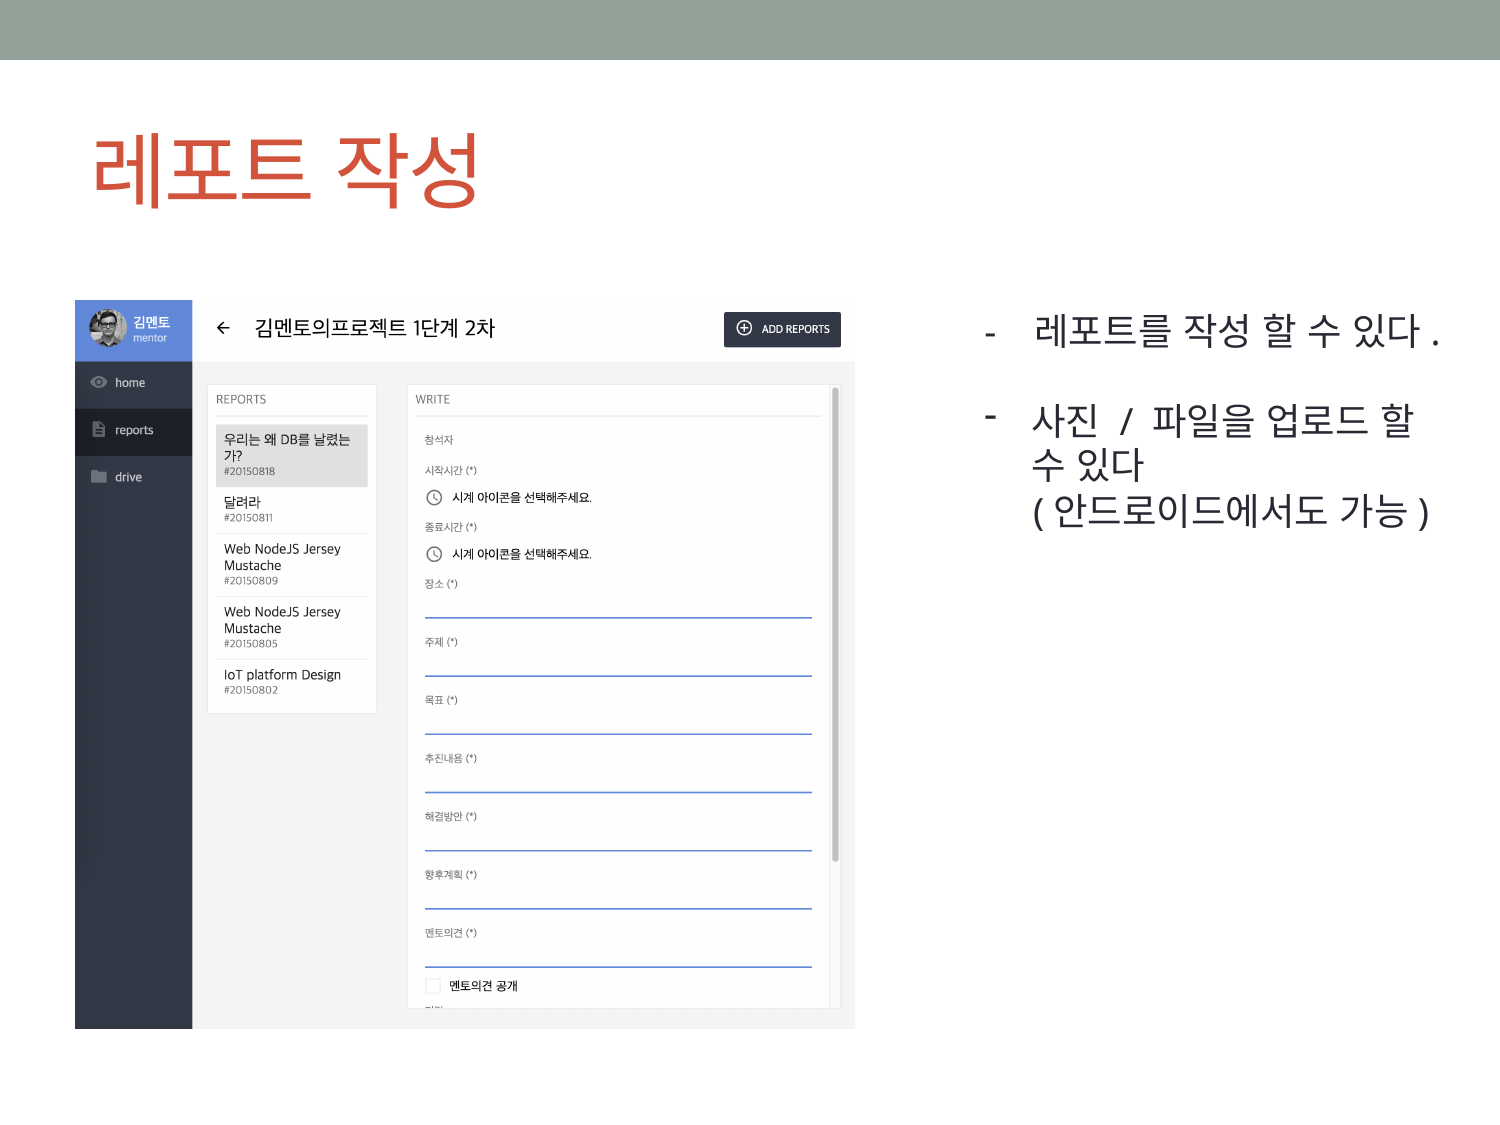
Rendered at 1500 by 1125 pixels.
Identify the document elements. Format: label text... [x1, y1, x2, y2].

text_box - 레포트를 작성 할 수 있다. 사진 / 파일을 업로드 할 수 있다 (안드로이드에서도 가능) [969, 300, 1471, 540]
picture [74, 299, 855, 1029]
title 레포트 작성 [75, 87, 1425, 250]
